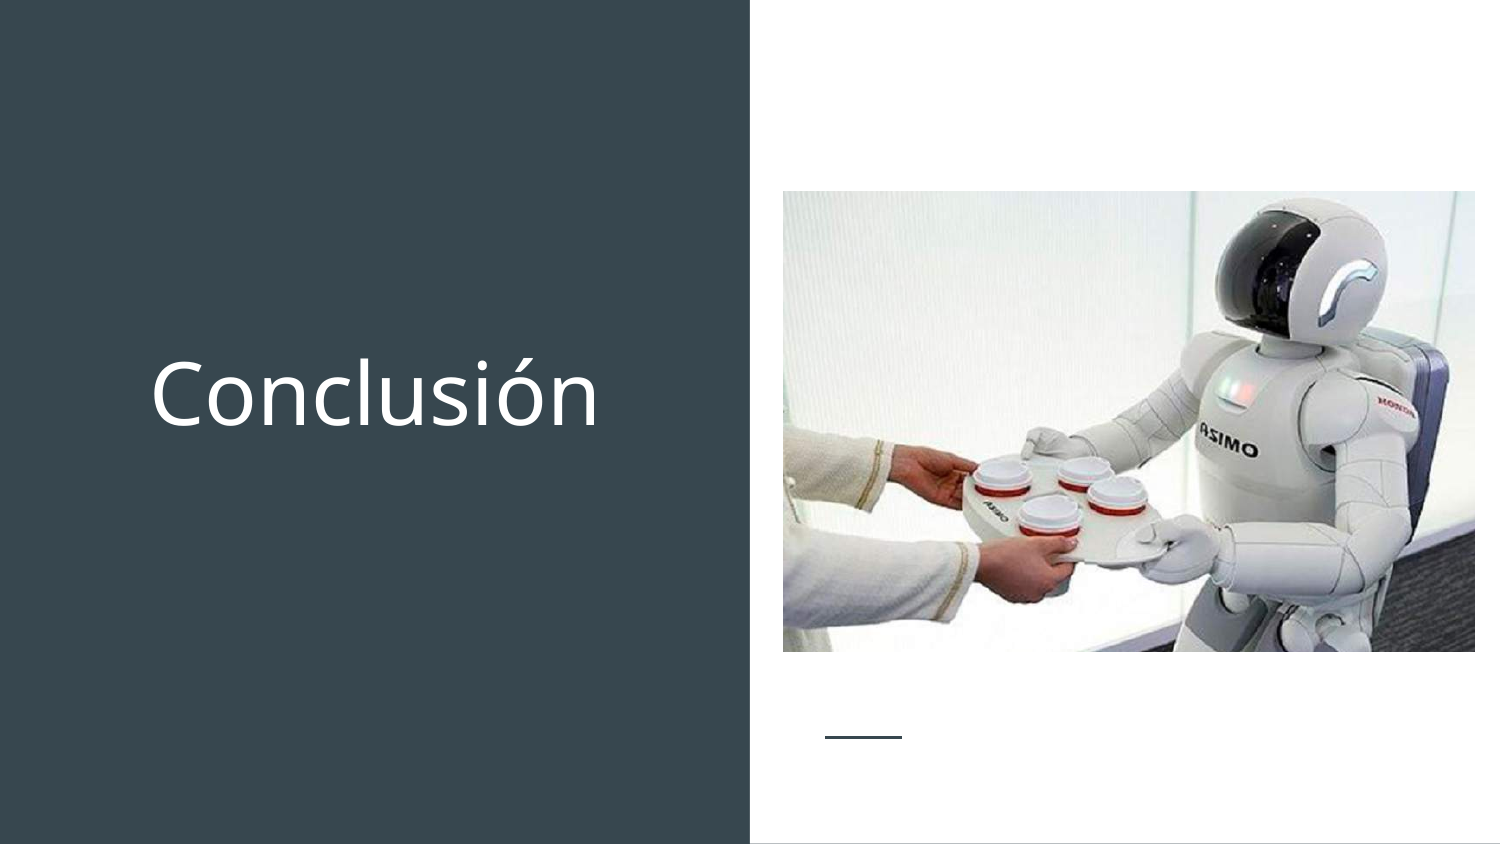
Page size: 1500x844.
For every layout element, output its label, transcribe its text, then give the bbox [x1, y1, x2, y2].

picture [783, 191, 1476, 652]
title Conclusión [43, 177, 708, 458]
